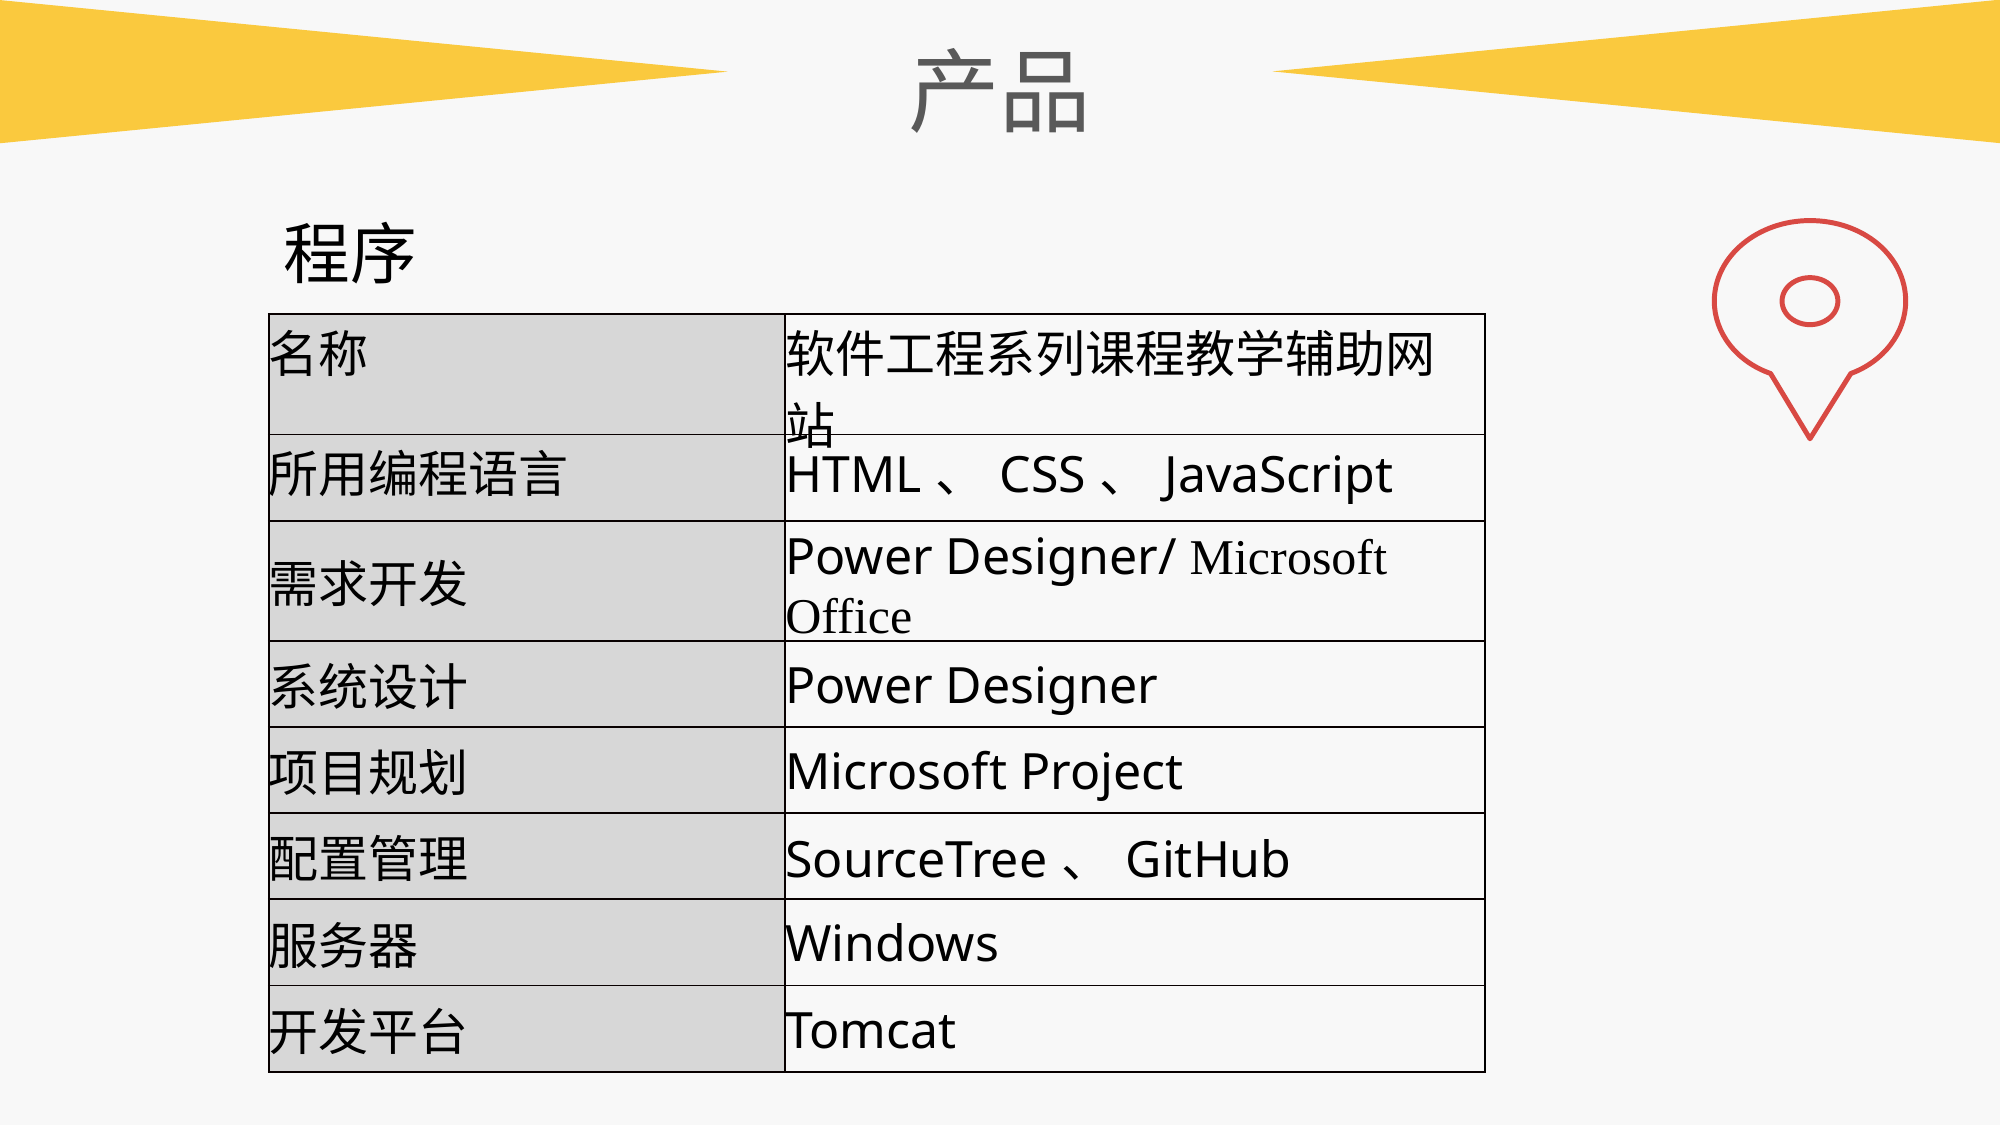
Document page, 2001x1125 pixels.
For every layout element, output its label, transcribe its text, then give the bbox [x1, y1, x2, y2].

table_cell Microsoft Project [786, 728, 1484, 812]
table_cell Tomcat [786, 986, 1484, 1071]
table_cell Windows [786, 900, 1484, 985]
table_cell 项目规划 [270, 728, 784, 812]
text_box 产品 [709, 26, 1291, 151]
table_cell 需求开发 [270, 522, 784, 640]
table_header 名称 [270, 315, 784, 434]
table_header 软件工程系列课程教学辅助网站 [786, 315, 1484, 434]
table_cell HTML、CSS、JavaScript [786, 435, 1484, 520]
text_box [1714, 220, 1906, 439]
text_box [0, 0, 709, 145]
table_cell 系统设计 [270, 642, 784, 726]
table_cell 开发平台 [270, 986, 784, 1071]
table_cell SourceTree、GitHub [786, 814, 1484, 898]
table_cell Power Designer/ Microsoft Office [786, 522, 1484, 640]
text_box 程序 [268, 180, 921, 300]
table_cell 配置管理 [270, 814, 784, 898]
table_cell 服务器 [270, 900, 784, 985]
table_cell 所用编程语言 [270, 435, 784, 520]
table_cell Power Designer [786, 642, 1484, 726]
